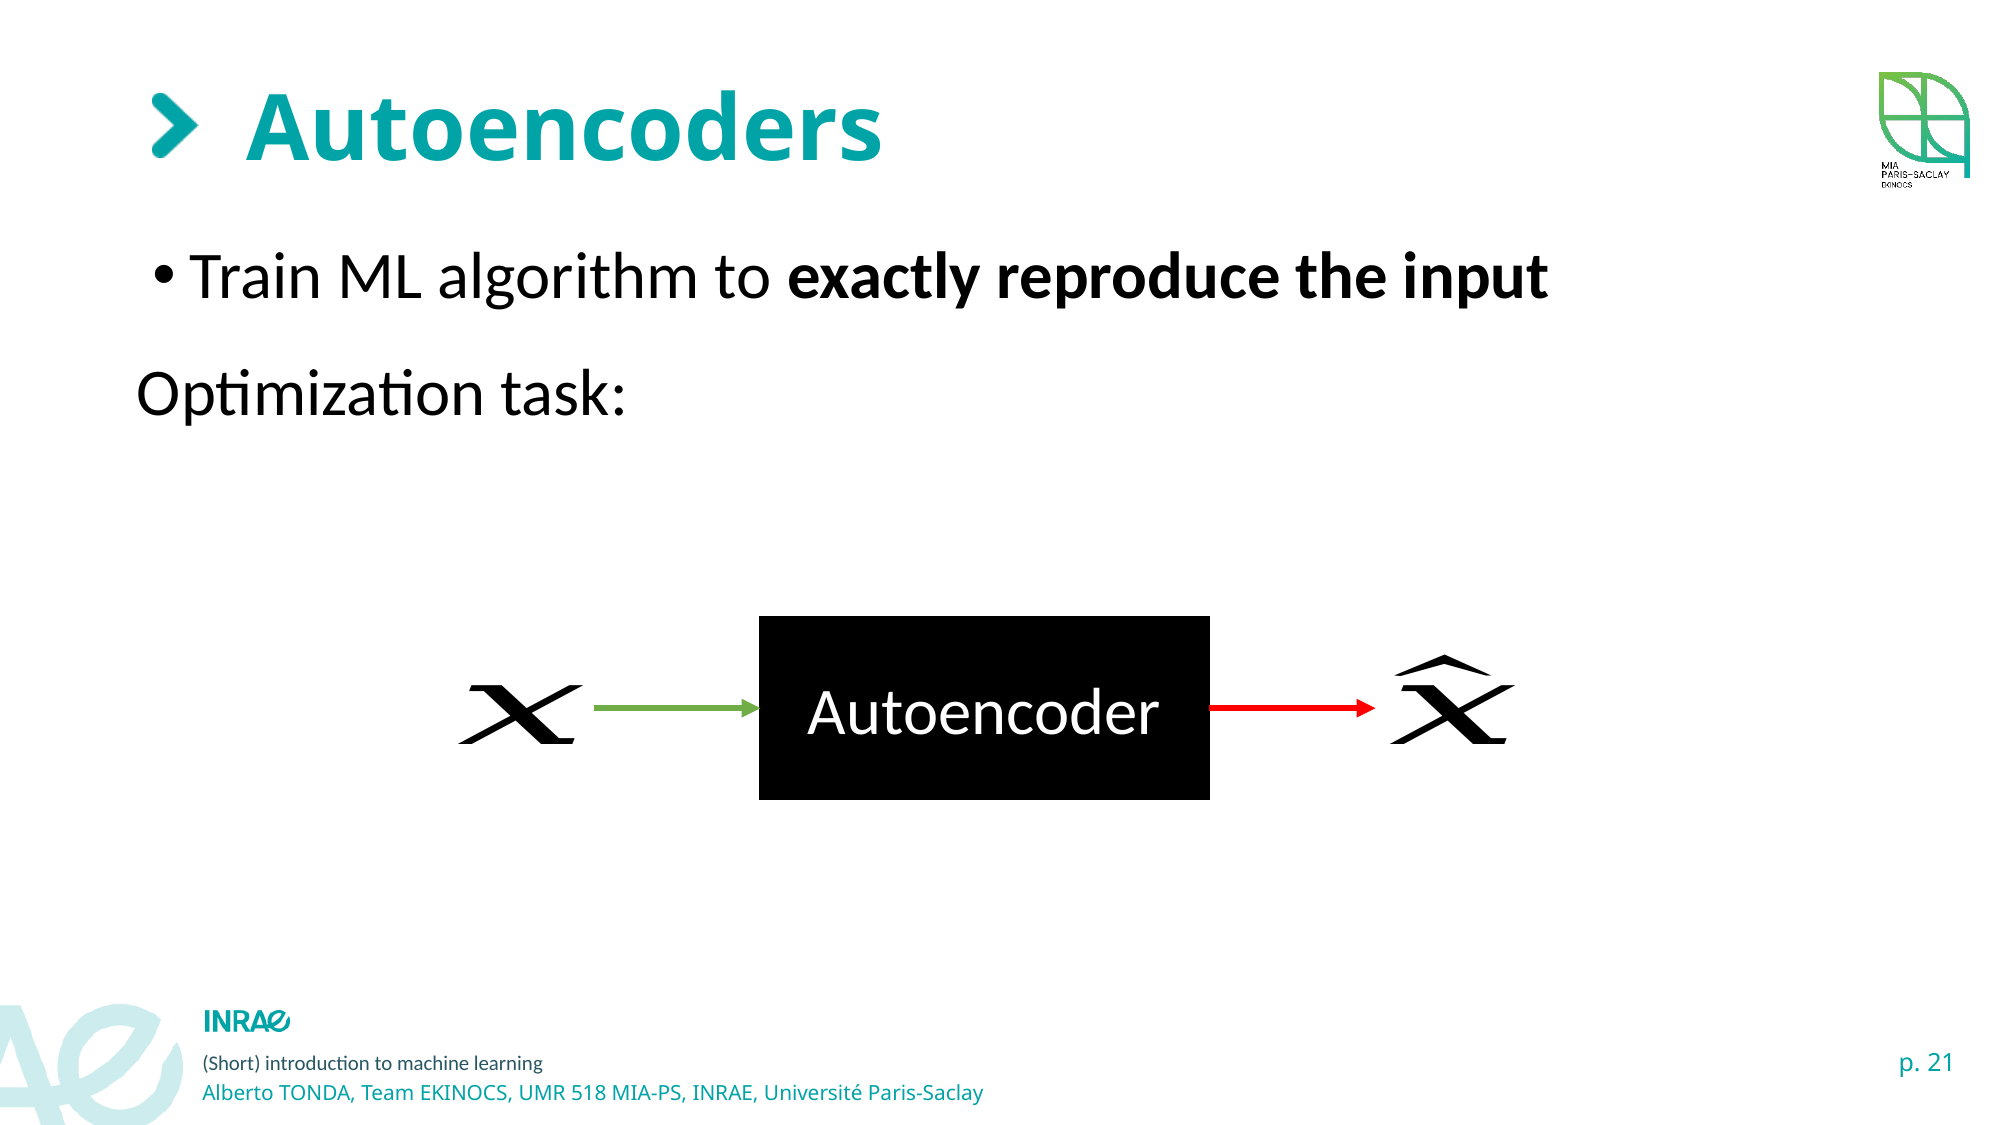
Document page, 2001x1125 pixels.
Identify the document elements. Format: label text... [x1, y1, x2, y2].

picture [152, 93, 200, 158]
picture [0, 996, 329, 1125]
title Autoencoders [137, 59, 1863, 203]
text_box Autoencoder [759, 616, 1210, 800]
list Train ML algorithm to exactly reproduce the input [137, 233, 1863, 1001]
picture [1862, 54, 1986, 205]
